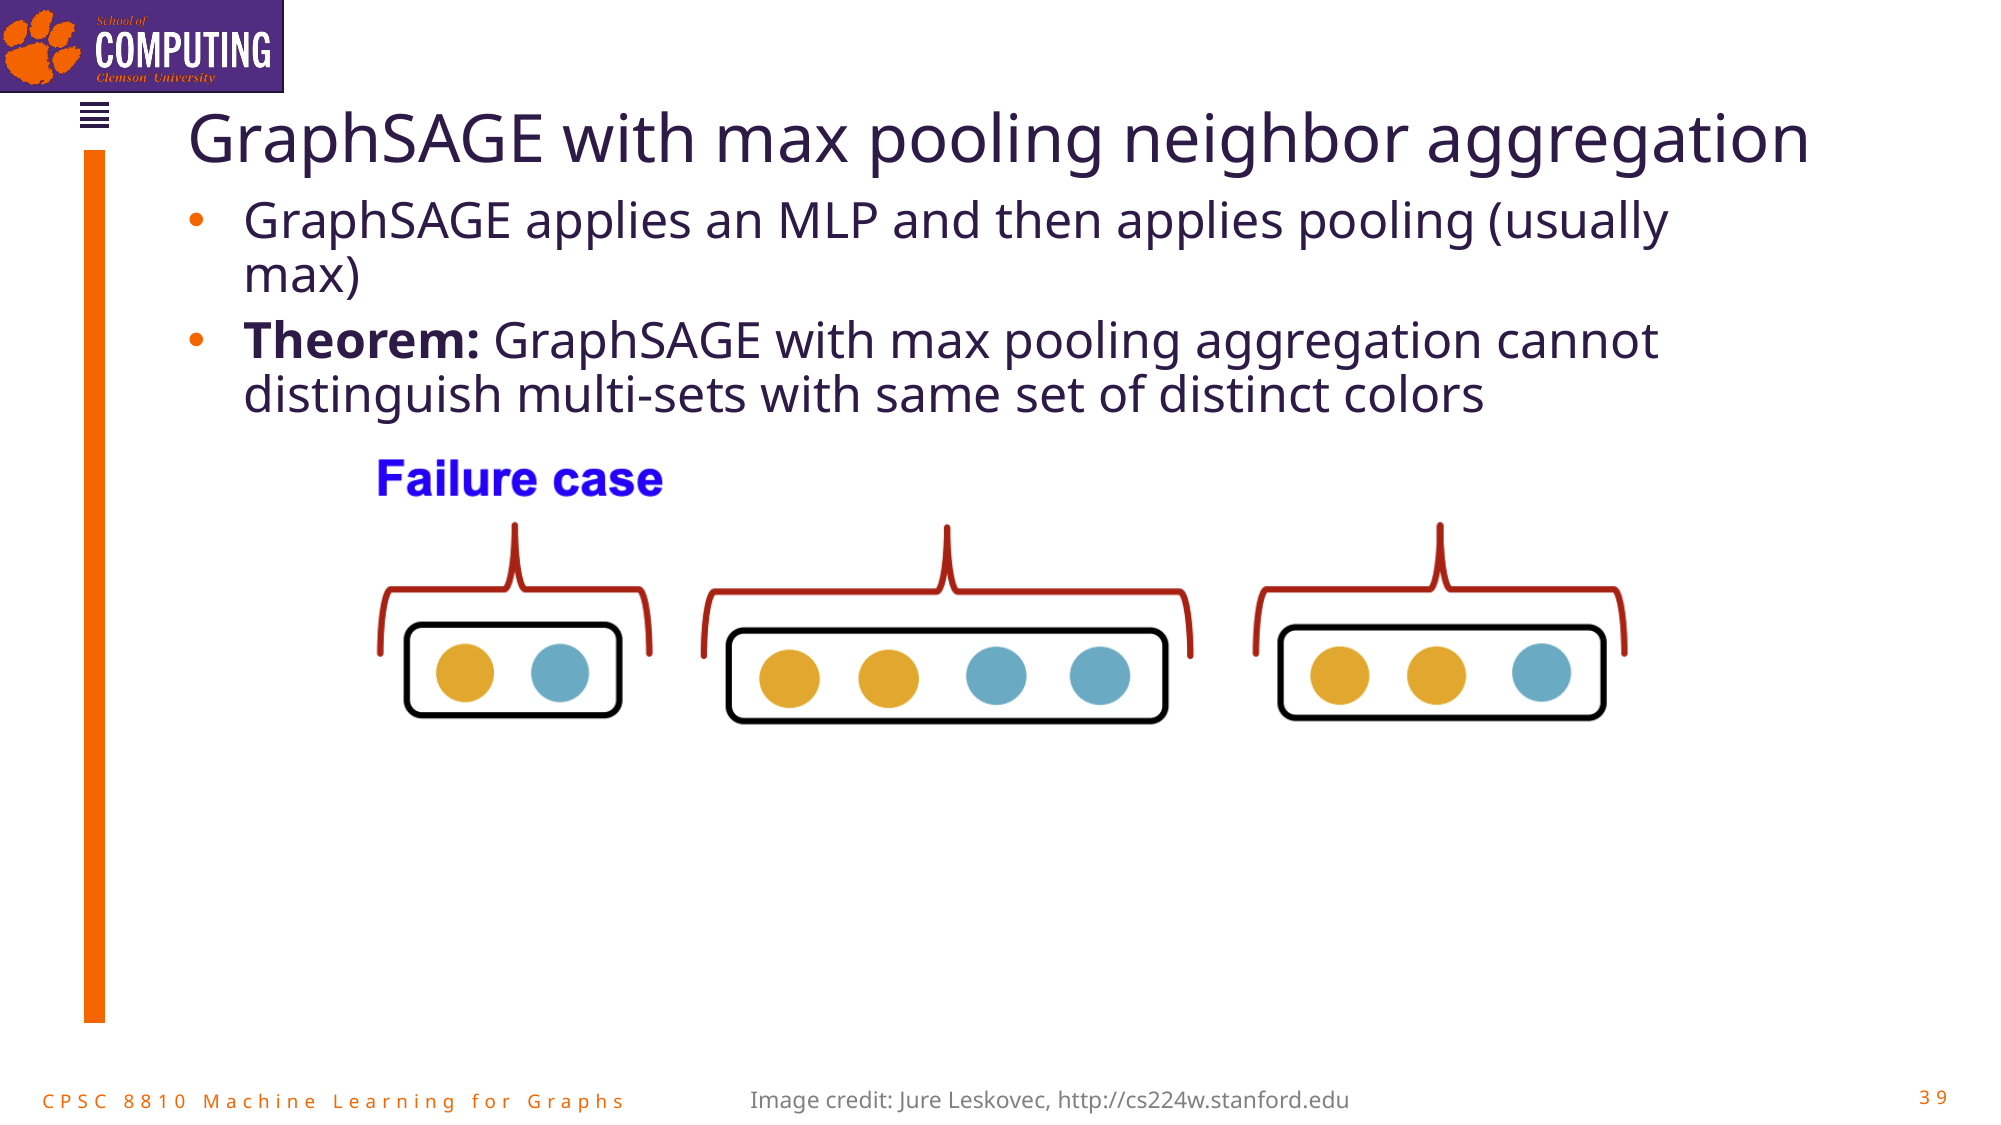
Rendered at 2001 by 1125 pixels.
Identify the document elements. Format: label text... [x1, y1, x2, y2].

list GraphSAGE applies an MLP and then applies pooling (usually max) Theorem: GraphSAGE with max pooling aggregation cannot distinguish multi-sets with same set of distinct colors [187, 195, 1756, 372]
picture [362, 449, 1638, 737]
title GraphSAGE with max pooling neighbor aggregation [187, 104, 1913, 178]
picture [3, 9, 270, 85]
text_box Image credit: Jure Leskovec, http://cs224w.stanford.edu [735, 1078, 1366, 1121]
